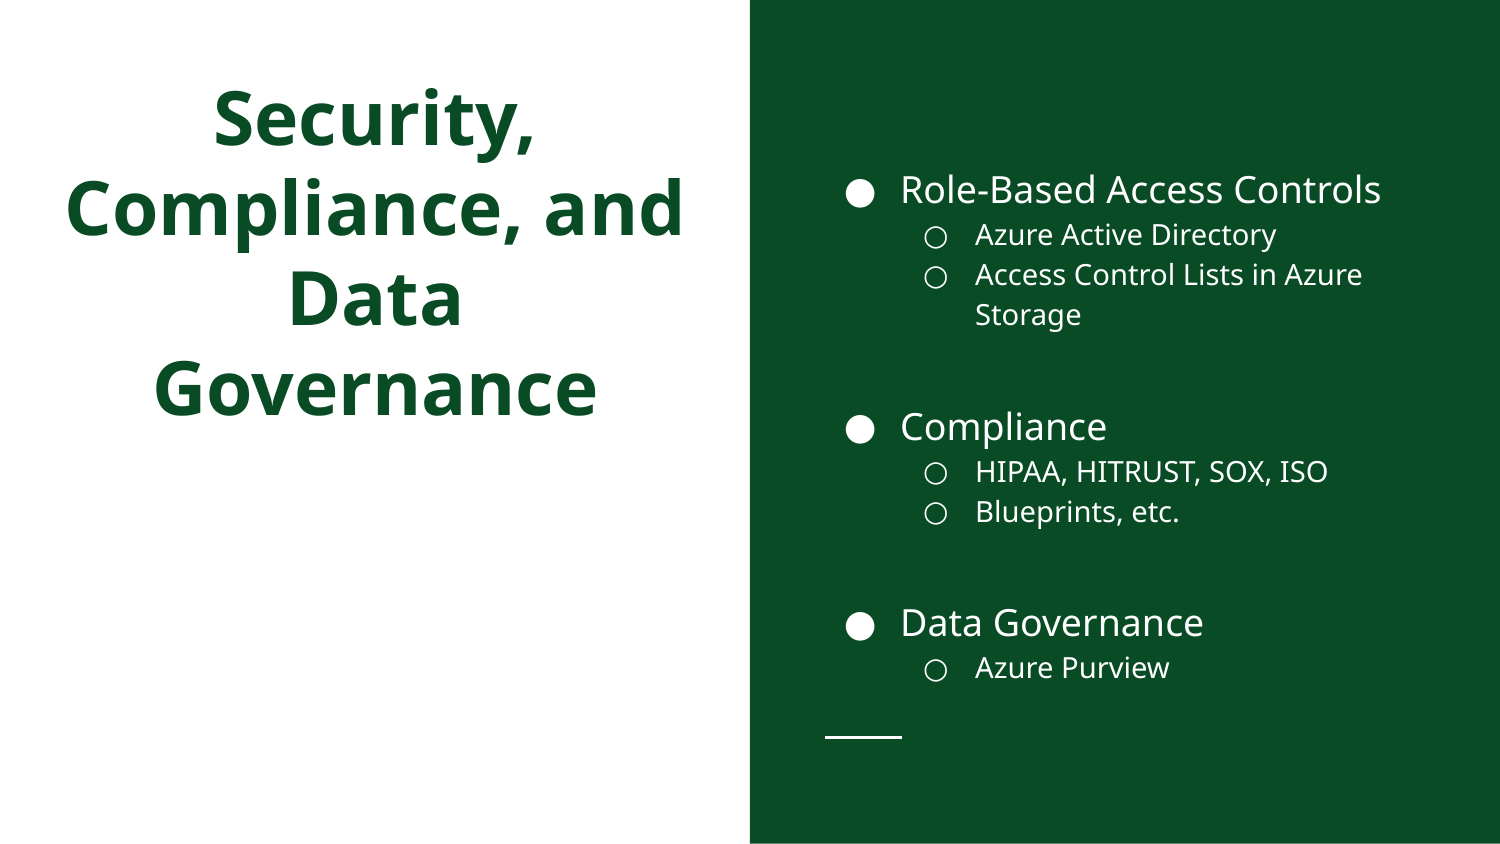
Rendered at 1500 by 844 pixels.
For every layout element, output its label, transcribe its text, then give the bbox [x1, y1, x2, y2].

title Security, Compliance, and Data Governance [43, 229, 708, 446]
list Role-Based Access Controls Azure Active Directory Access Control Lists in Azure Storage Compliance HIPAA, HITRUST, SOX, ISO Blueprints, etc. Data Governance Azure Purview [810, 118, 1440, 725]
